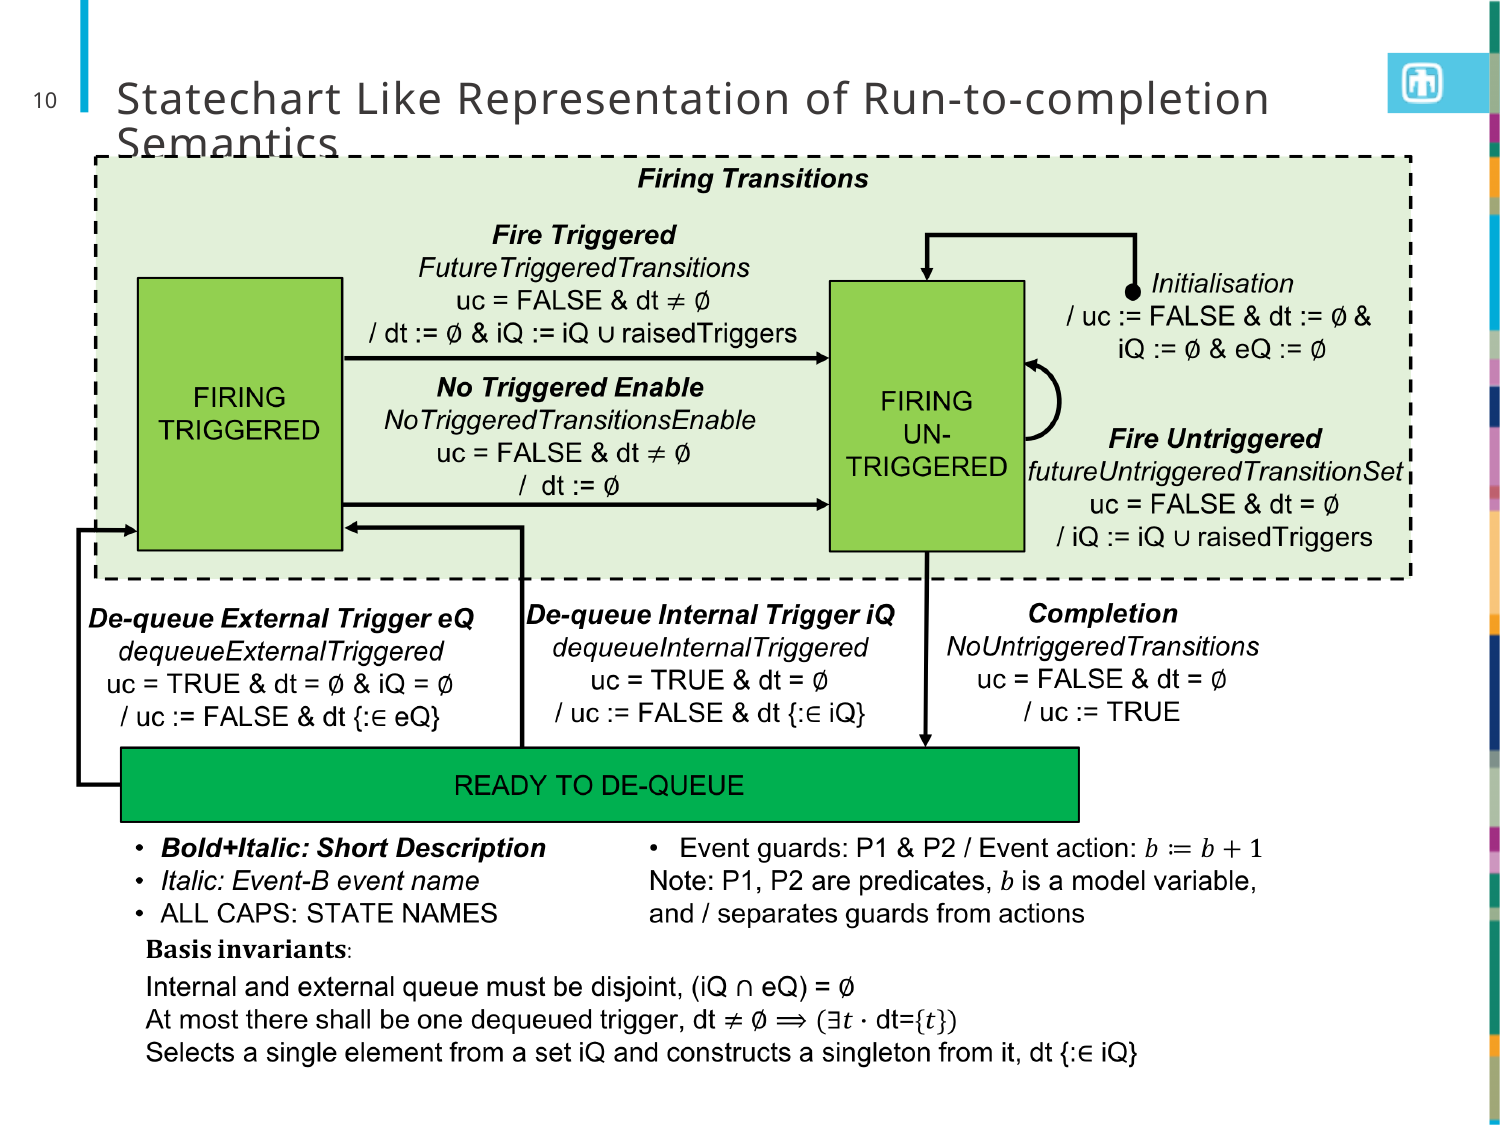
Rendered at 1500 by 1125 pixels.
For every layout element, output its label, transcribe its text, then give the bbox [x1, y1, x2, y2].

title Statechart Like Representation of Run-to-completion Semantics [101, 71, 1376, 150]
picture [1490, 1, 1499, 215]
picture [1490, 330, 1499, 1120]
picture [71, 152, 1468, 1084]
slide_number 10 [12, 71, 73, 132]
picture [1401, 62, 1444, 104]
